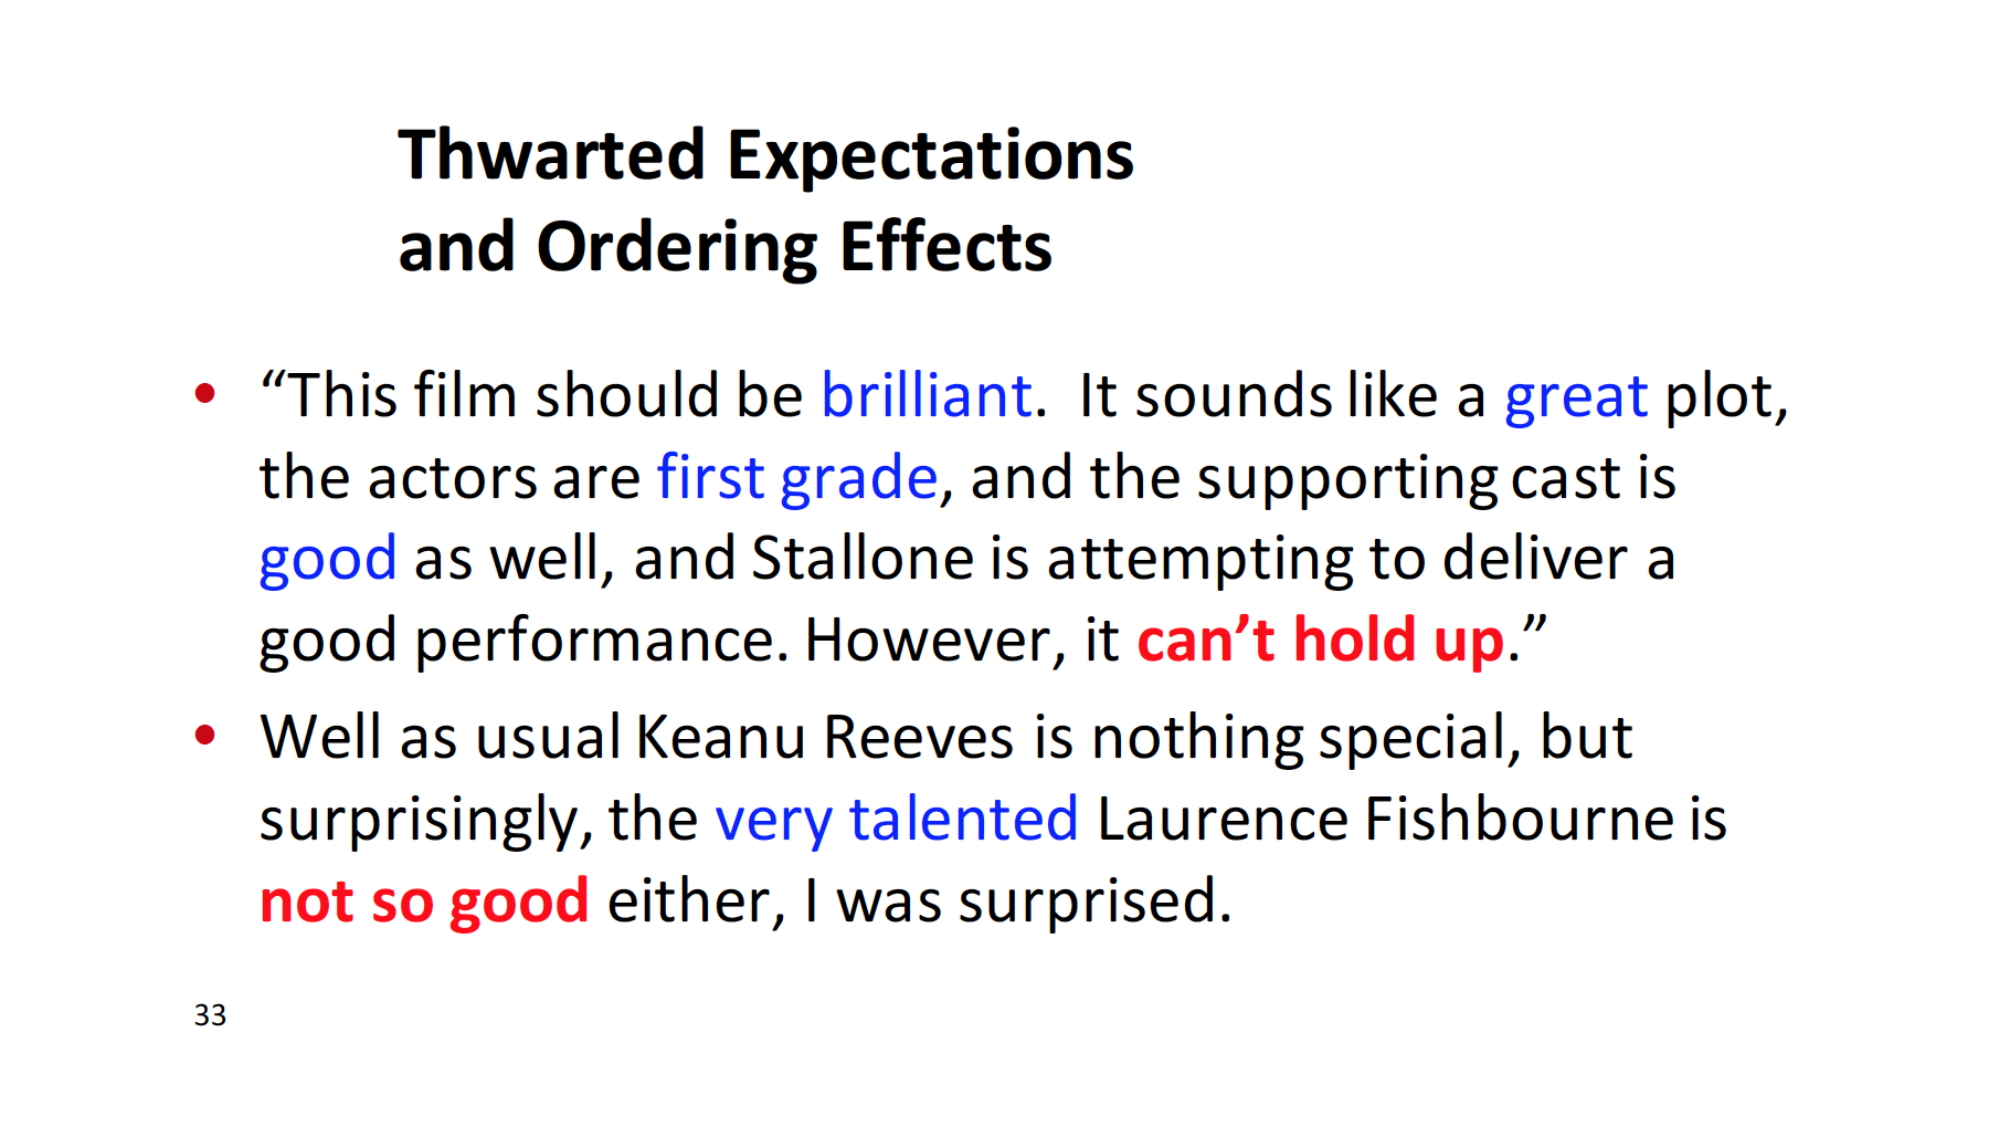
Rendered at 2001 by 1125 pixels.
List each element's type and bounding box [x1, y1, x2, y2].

picture [169, 110, 1808, 1032]
